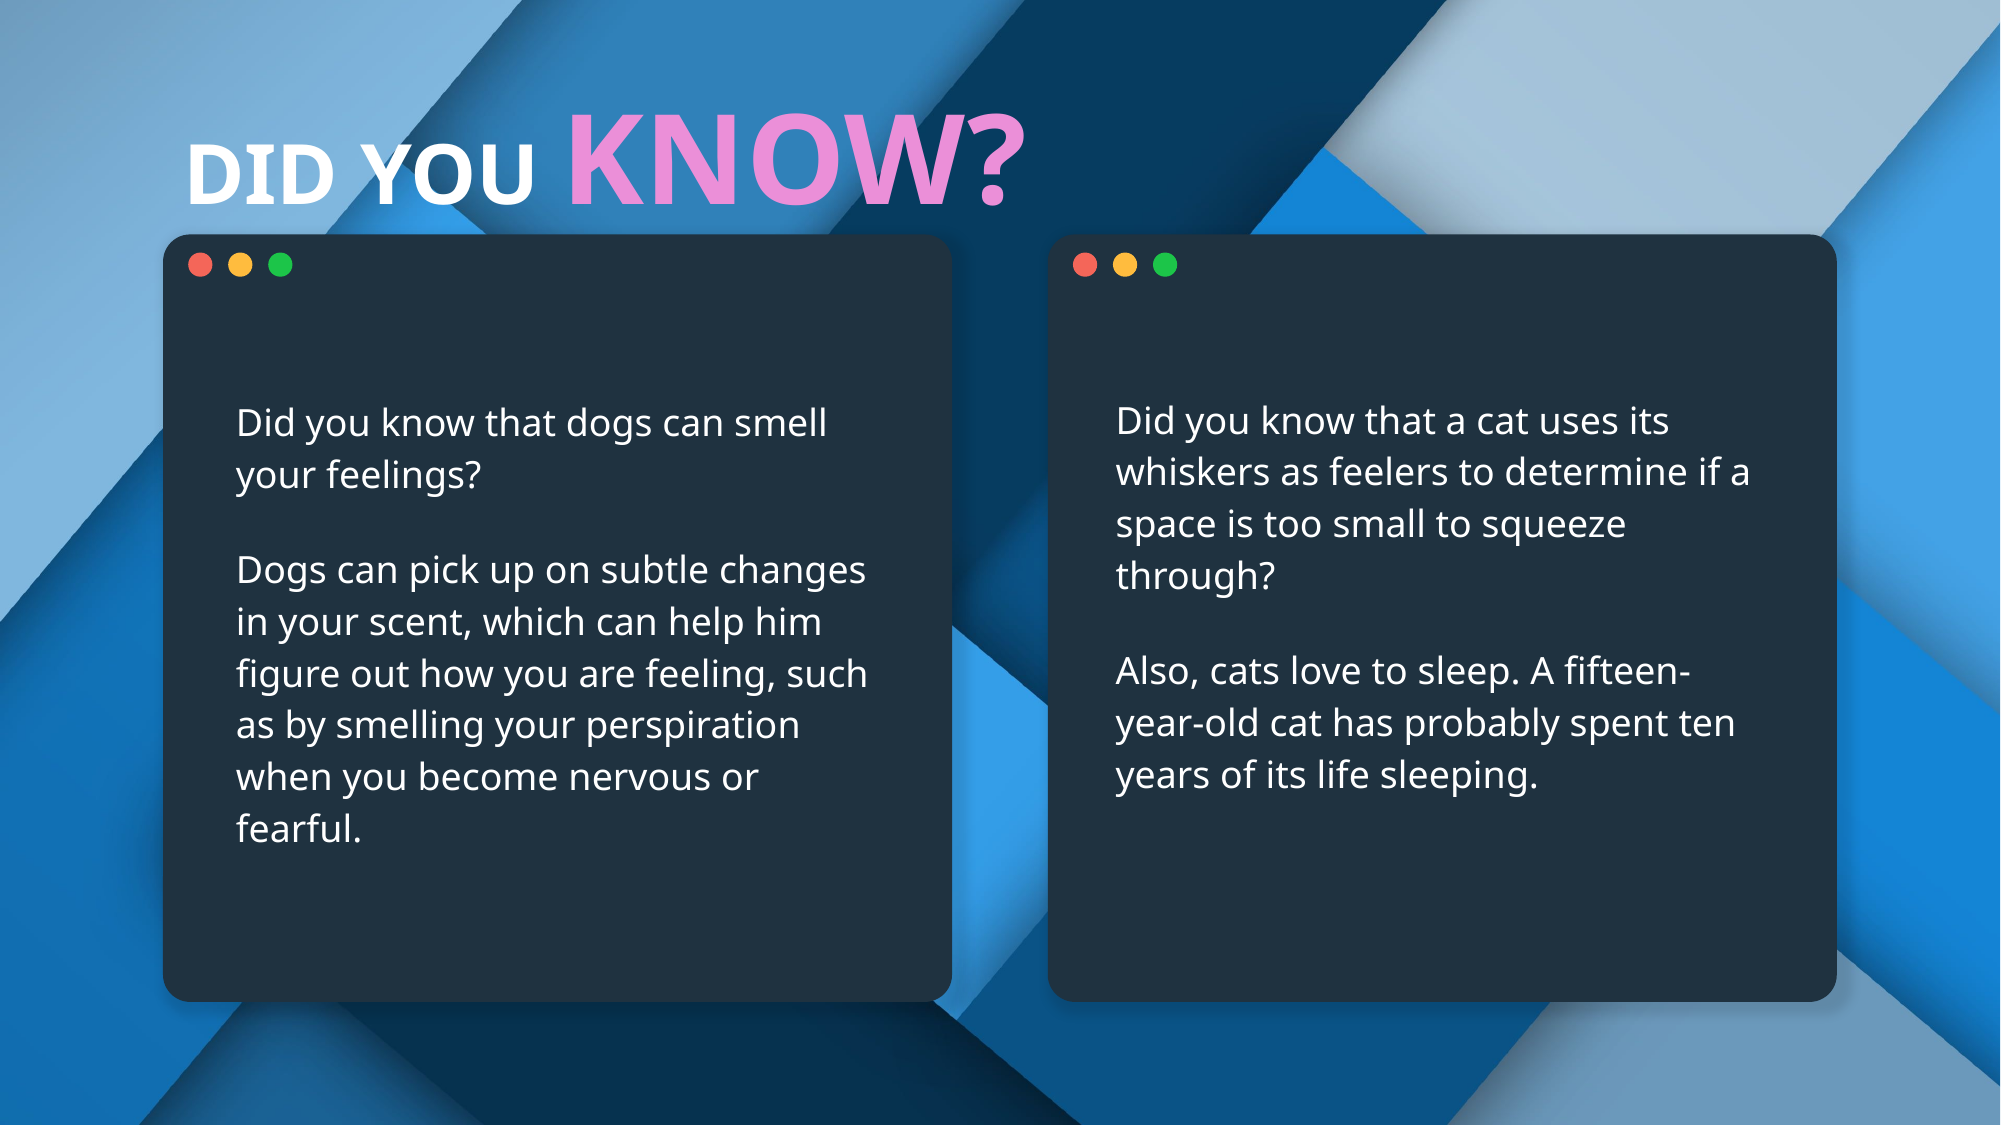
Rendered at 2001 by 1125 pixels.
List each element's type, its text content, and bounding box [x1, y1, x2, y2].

list Did you know that dogs can smell your feelings? Dogs can pick up on subtle changes in your scent, which can help him figure out how you are feeling, such as by smelling your perspiration when you become nervous or fearful. [215, 372, 898, 962]
picture [0, 0, 2001, 1125]
list Did you know that a cat uses its whiskers as feelers to determine if a space is too small to squeeze through? Also, cats love to sleep. A fifteen-year-old cat has probably spent ten years of its life sleeping. [1095, 369, 1778, 959]
title DID YOU KNOW? [163, 59, 1822, 185]
